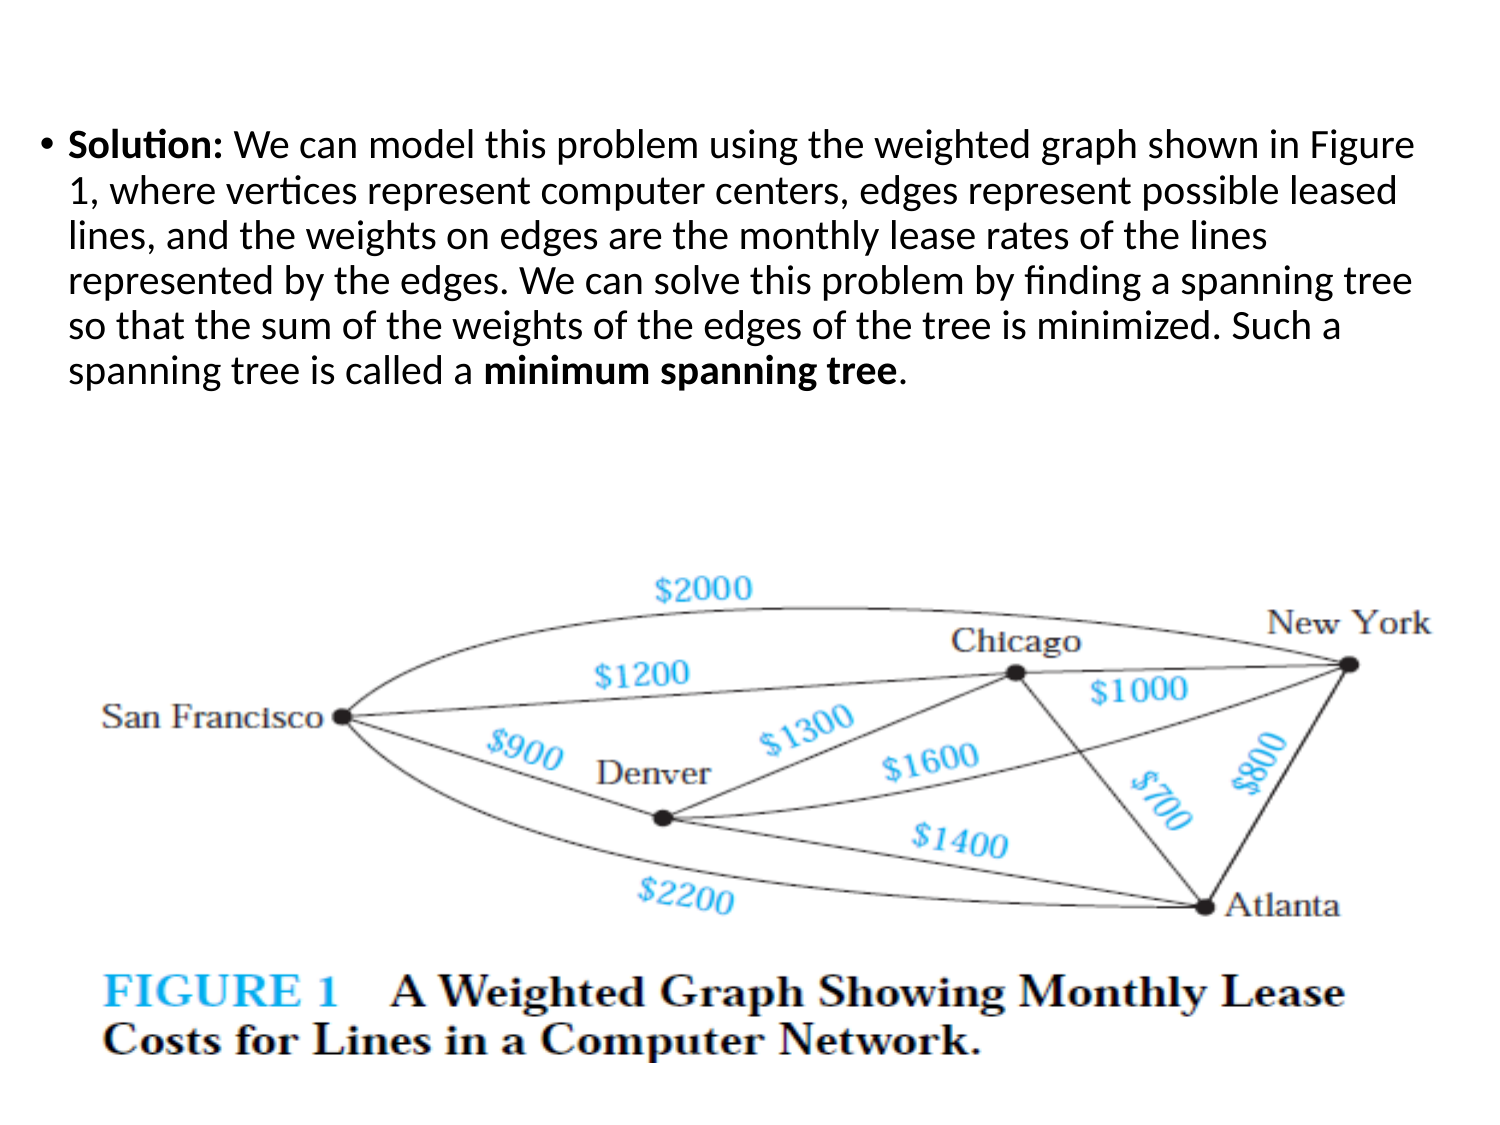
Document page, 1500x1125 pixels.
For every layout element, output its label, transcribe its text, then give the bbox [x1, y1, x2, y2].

list Solution: We can model this problem using the weighted graph shown in Figure 1, where vertices represent computer centers, edges represent possible leased lines, and the weights on edges are the monthly lease rates of the lines represented by the edges. We can solve this problem by finding a spanning tree so that the sum of the weights of the edges of the tree is minimized. Such a spanning tree is called a minimum spanning tree. [24, 115, 1463, 1038]
picture [74, 424, 1463, 1063]
